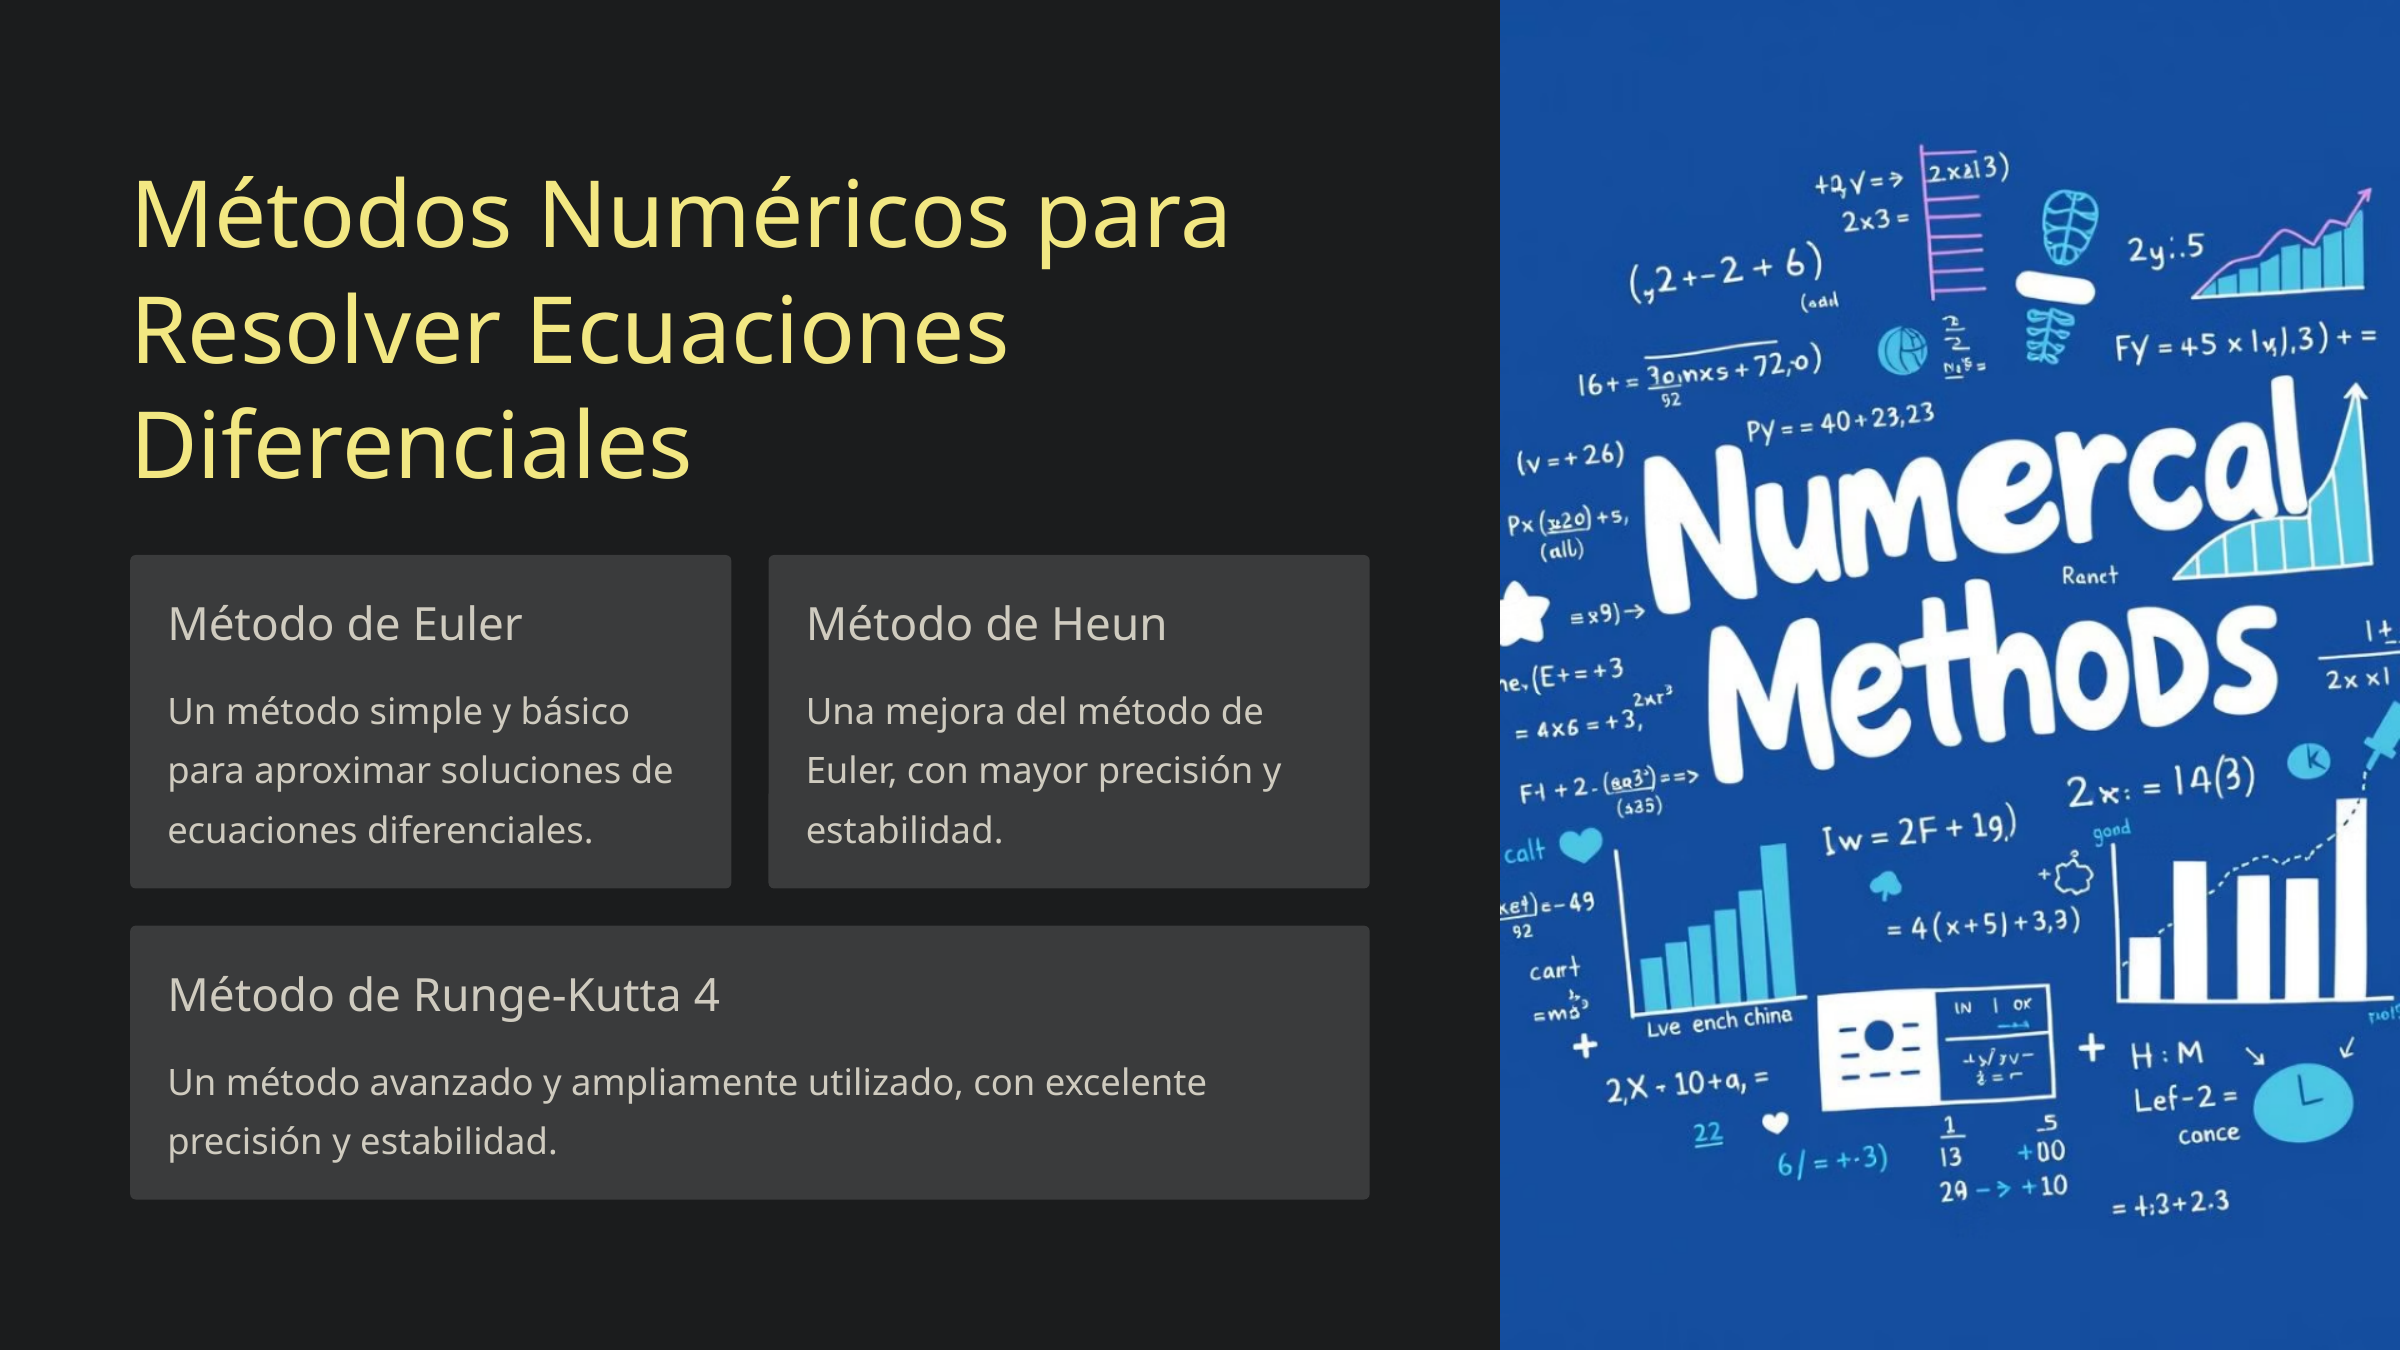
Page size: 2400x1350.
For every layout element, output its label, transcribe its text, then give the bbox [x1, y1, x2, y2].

text_box Un método avanzado y ampliamente utilizado, con excelente precisión y estabilidad. [167, 1043, 1333, 1163]
text_box Una mejora del método de Euler, con mayor precisión y estabilidad. [805, 672, 1333, 852]
text_box Métodos Numéricos para Resolver Ecuaciones Diferenciales [130, 150, 1370, 500]
picture [1499, 0, 2400, 1350]
text_box Un método simple y básico para aproximar soluciones de ecuaciones diferenciales. [167, 672, 695, 852]
text_box [768, 554, 1370, 889]
text_box Método de Heun [805, 592, 1271, 651]
text_box Método de Euler [167, 592, 633, 651]
text_box Método de Runge-Kutta 4 [167, 962, 738, 1021]
text_box [130, 554, 732, 889]
text_box [130, 925, 1370, 1200]
